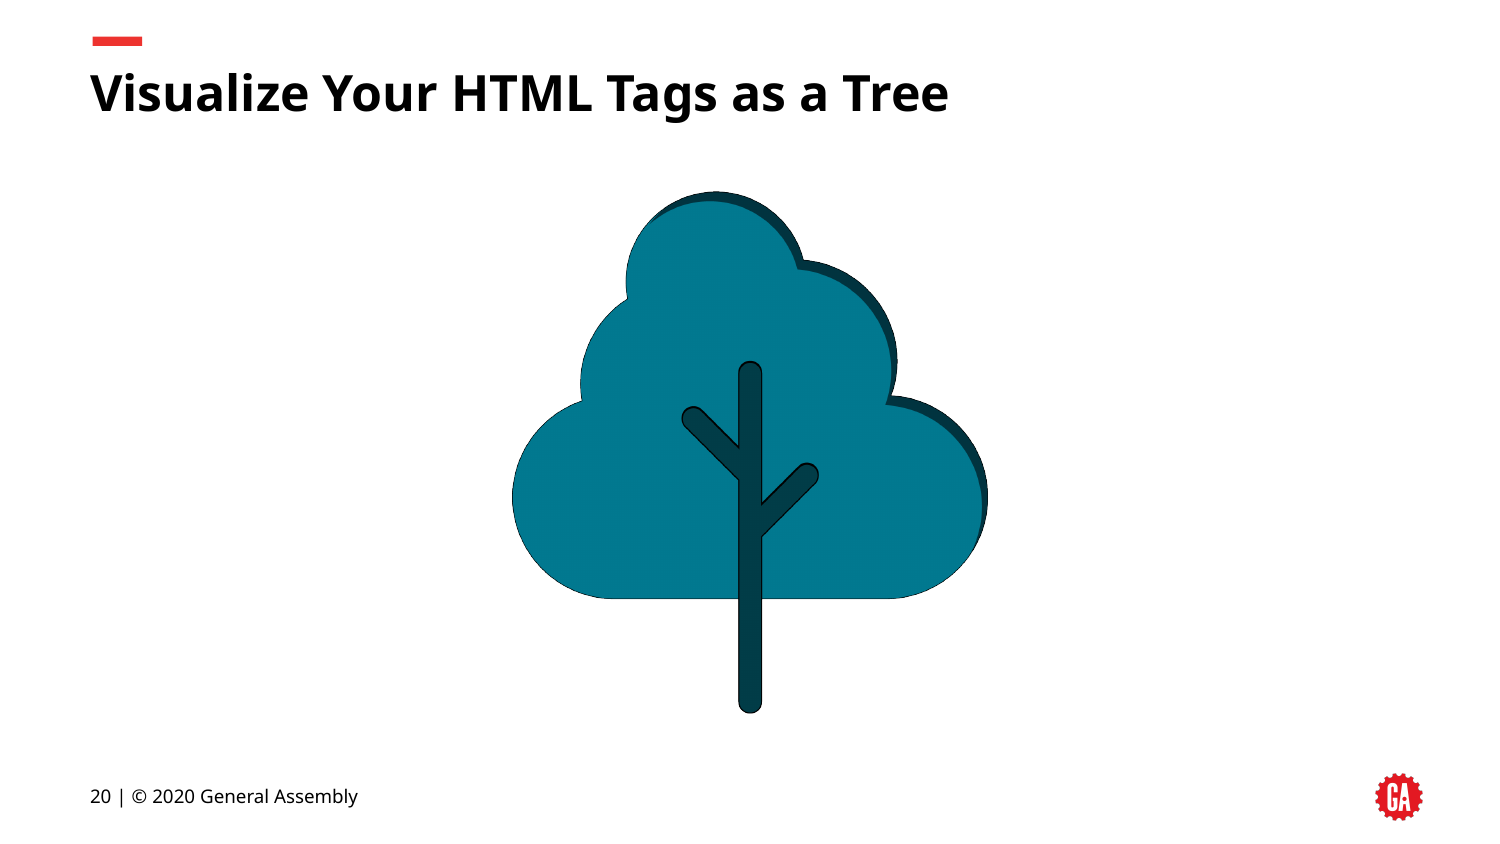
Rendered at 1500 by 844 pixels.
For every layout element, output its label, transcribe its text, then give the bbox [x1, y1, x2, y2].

slide_number 20 | © 2020 General Assembly [75, 764, 465, 830]
picture [1373, 771, 1425, 823]
picture [512, 191, 988, 714]
title Visualize Your HTML Tags as a Tree [75, 46, 1473, 140]
